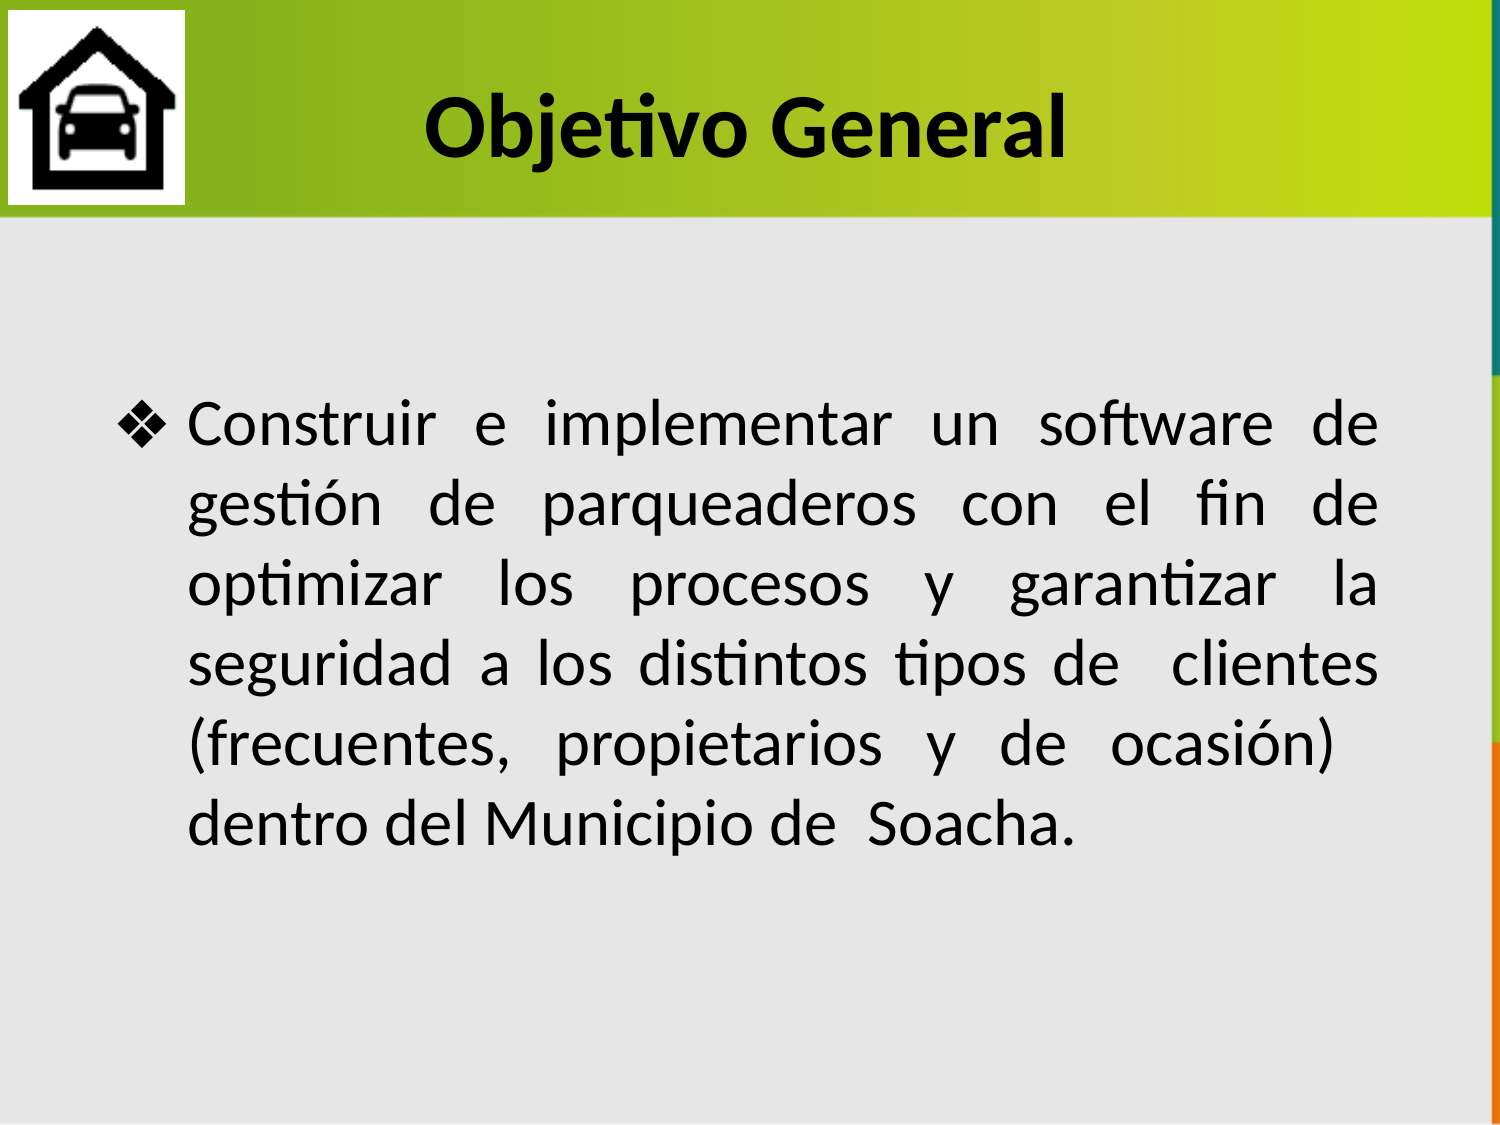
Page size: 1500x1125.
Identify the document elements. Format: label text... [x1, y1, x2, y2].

list Construir e implementar un software de gestión de parqueaderos con el fin de optimizar los procesos y garantizar la seguridad a los distintos tipos de clientes (frecuentes, propietarios y de ocasión) dentro del Municipio de Soacha. [97, 371, 1396, 913]
picture [0, 0, 1500, 1125]
title Objetivo General [363, 27, 1131, 215]
